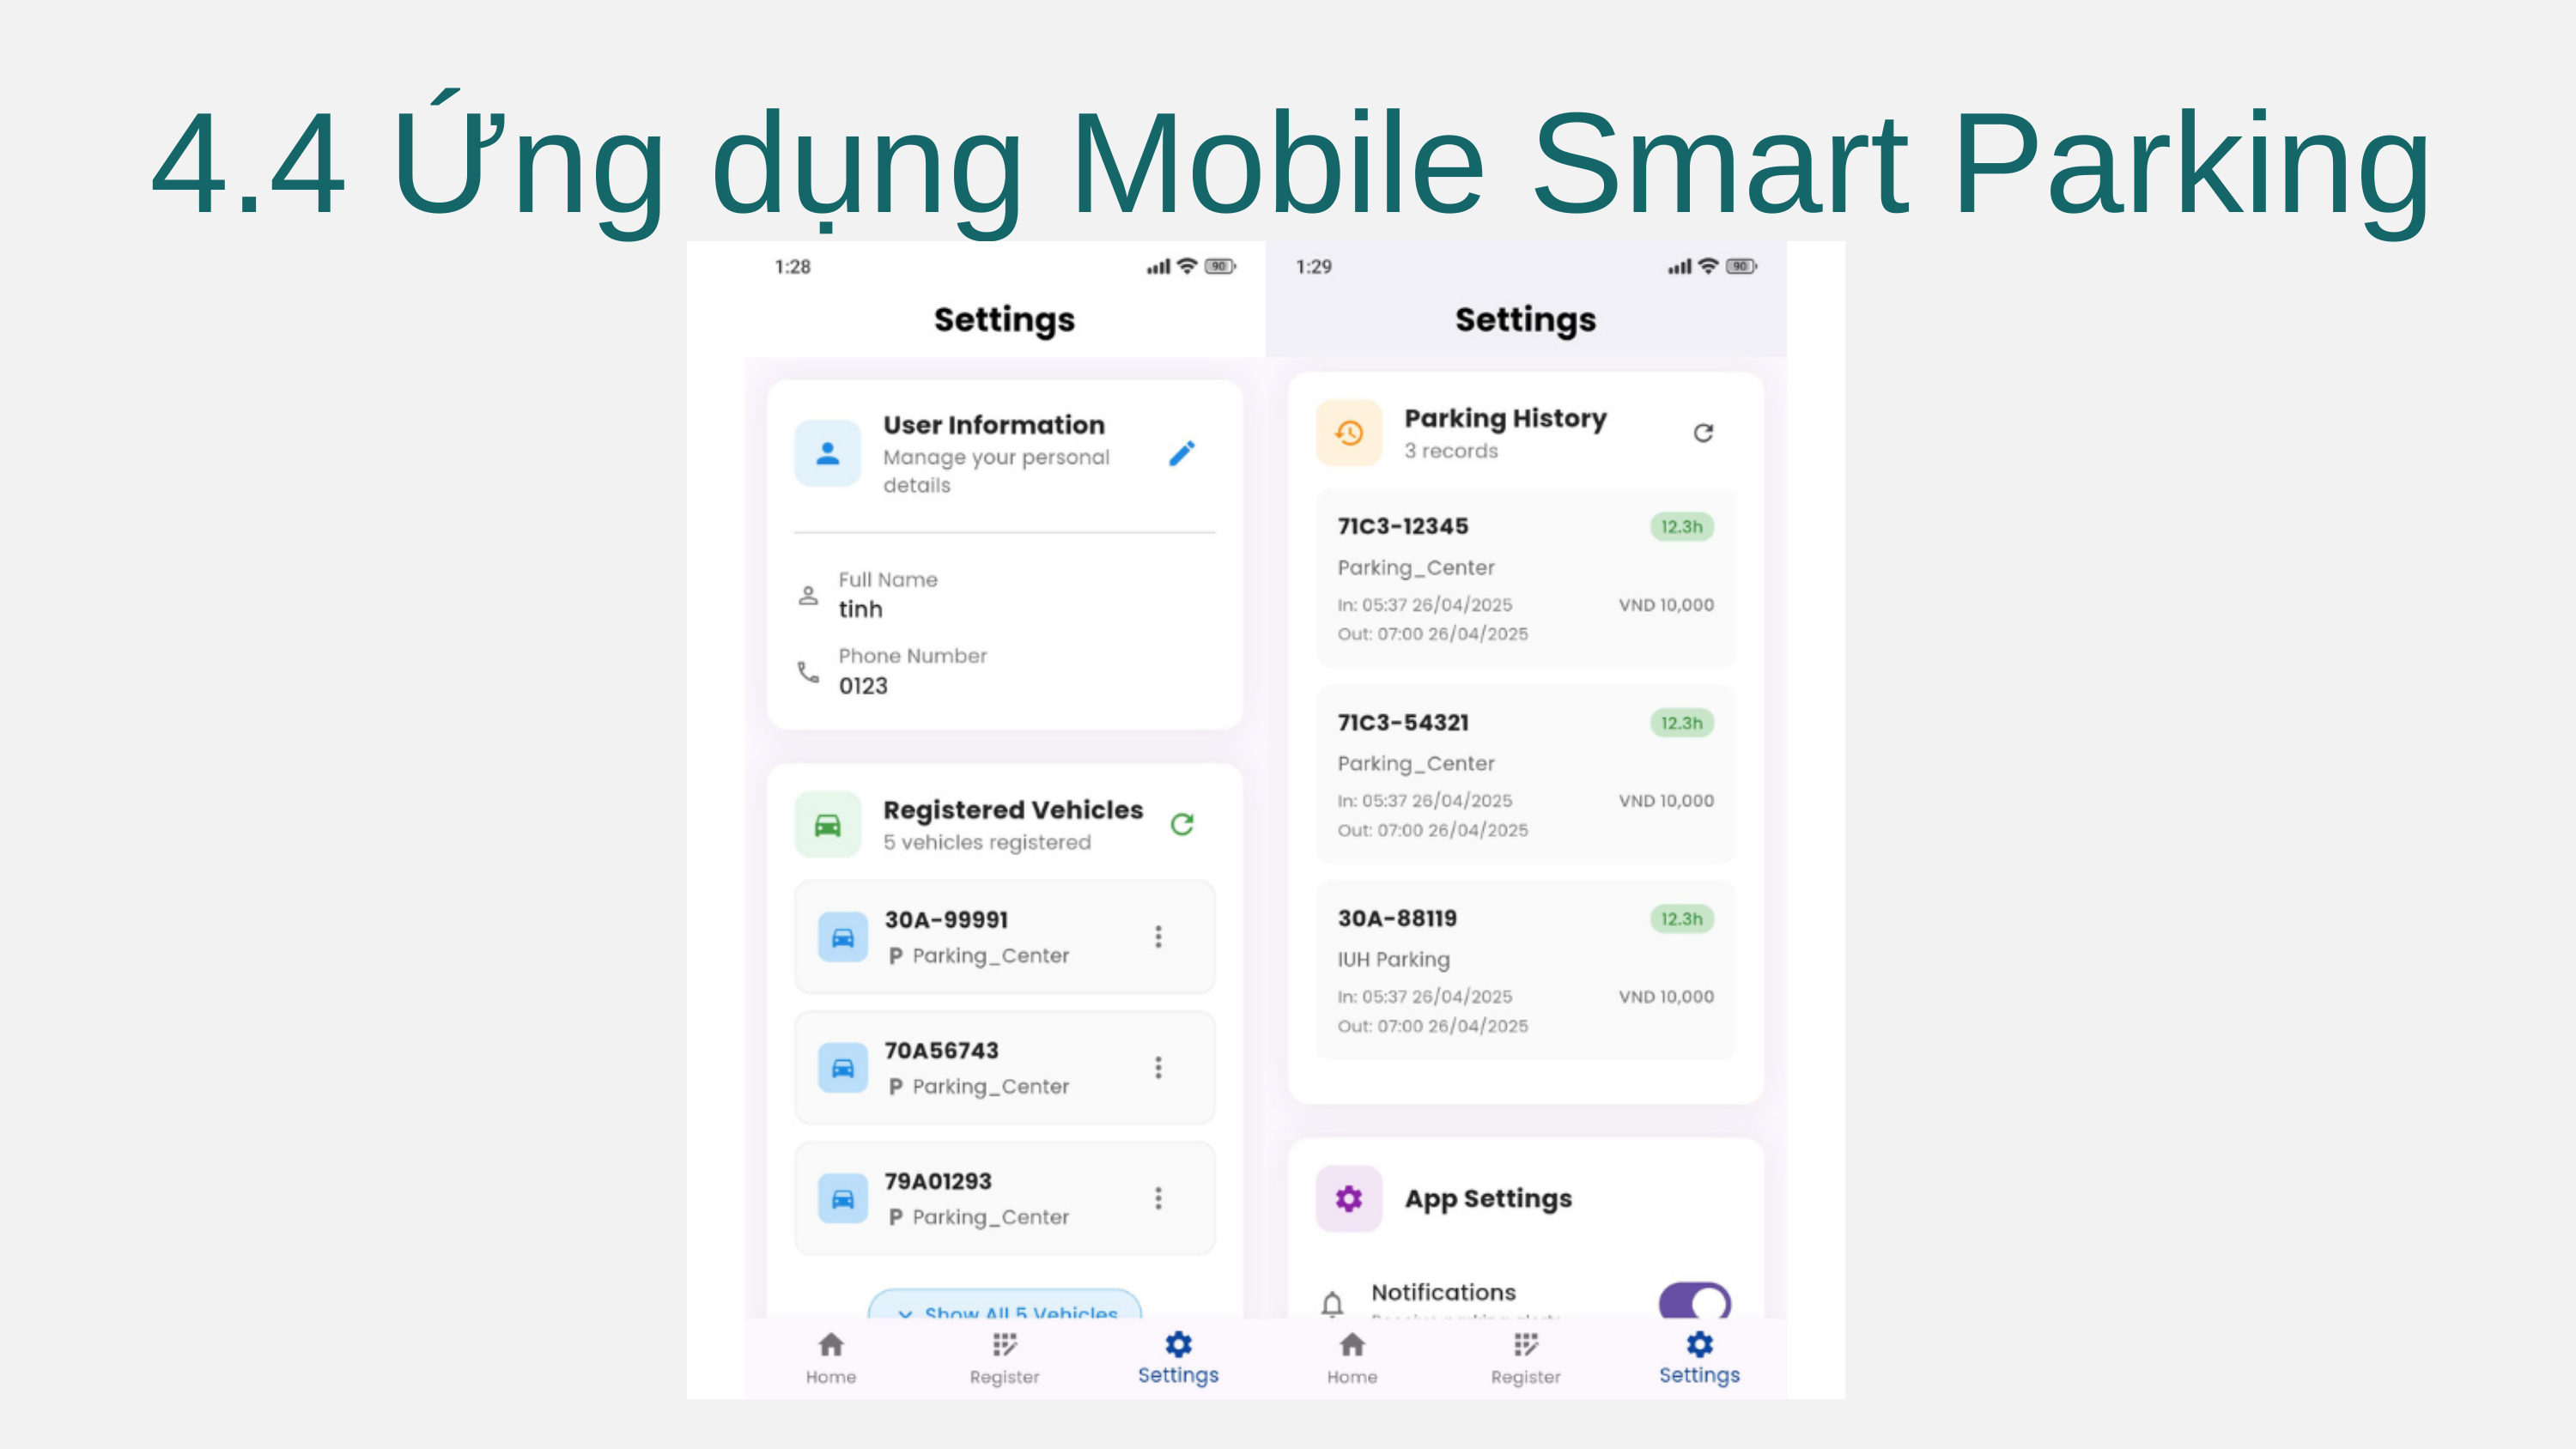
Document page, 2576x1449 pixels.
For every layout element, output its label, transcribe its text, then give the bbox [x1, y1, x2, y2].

text_box 4.4 Ứng dụng Mobile Smart Parking [149, 80, 2576, 246]
picture [686, 241, 1845, 1400]
